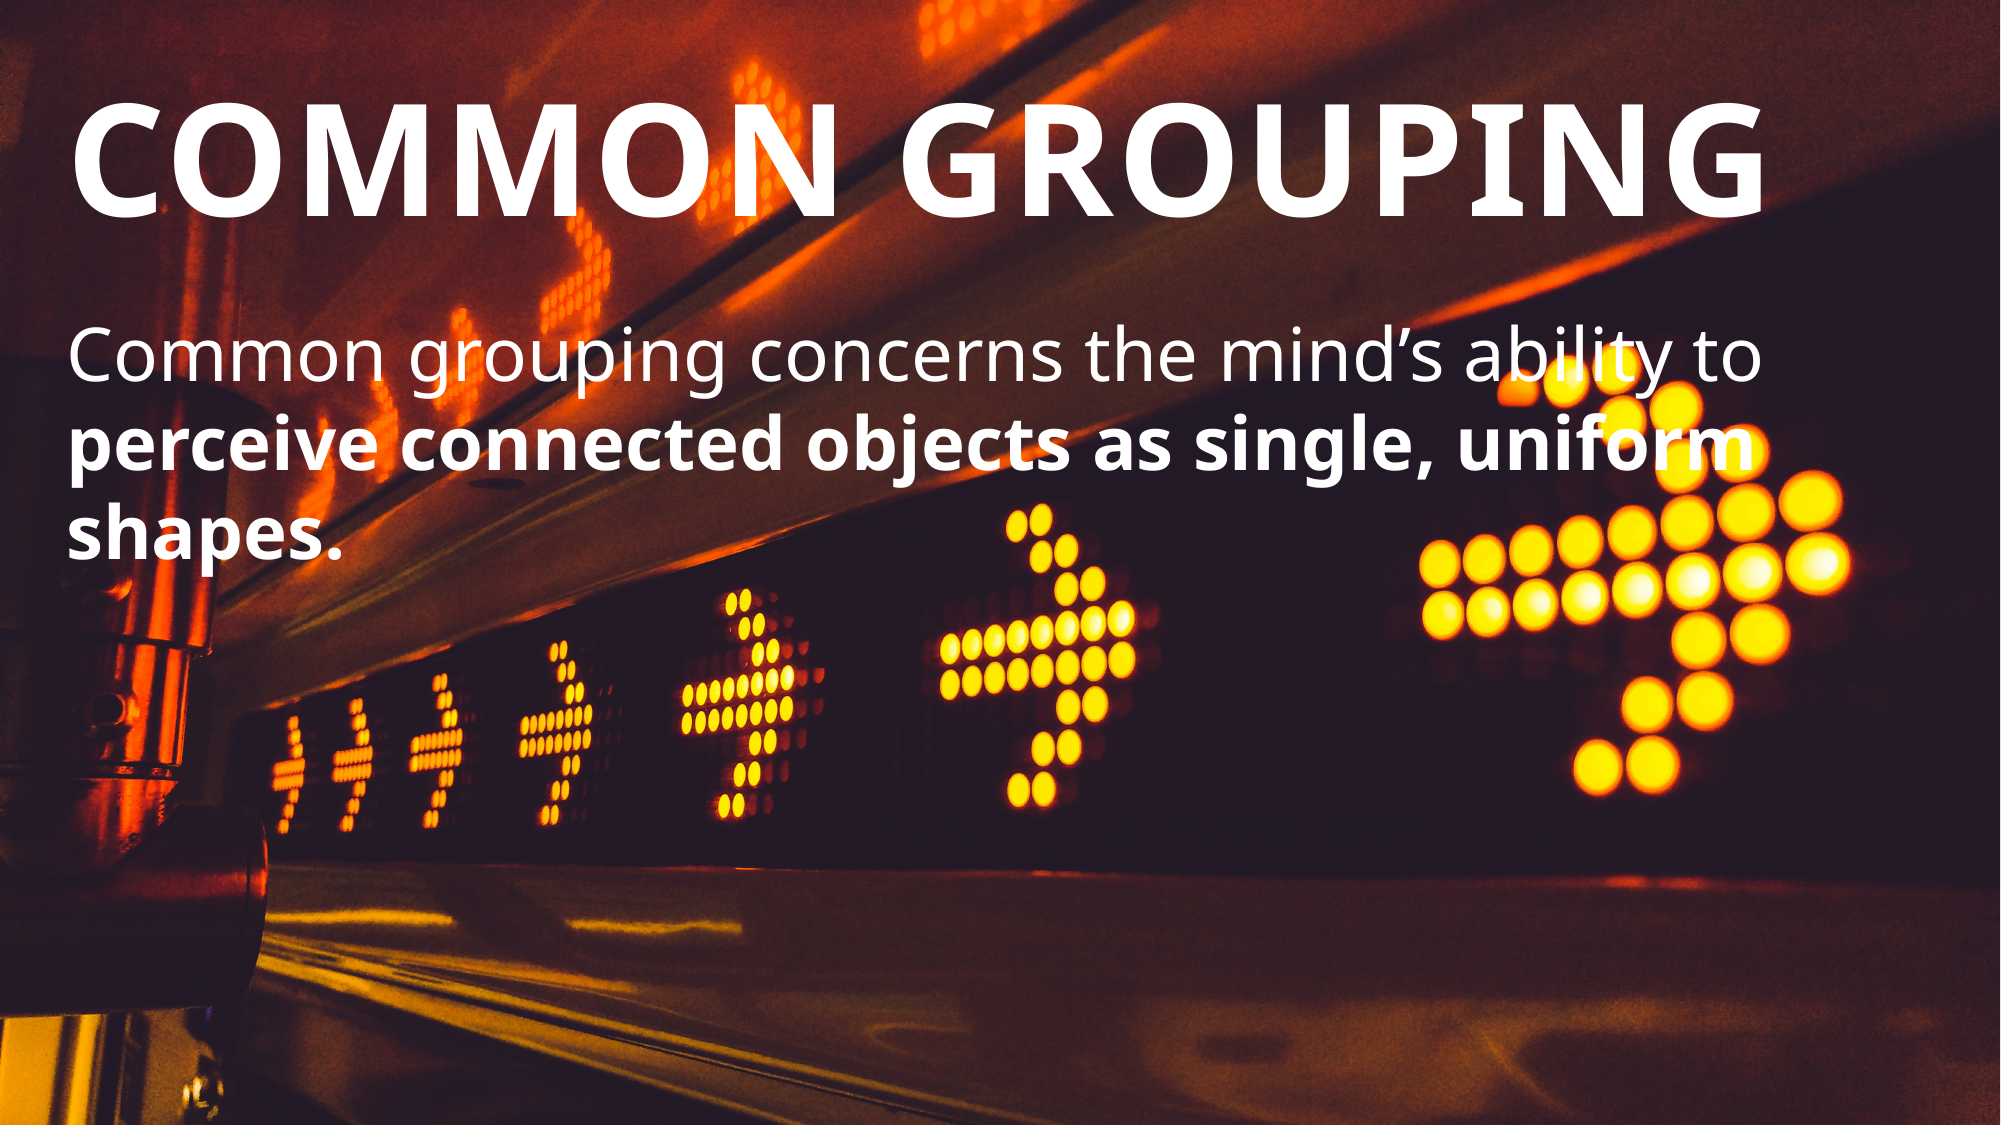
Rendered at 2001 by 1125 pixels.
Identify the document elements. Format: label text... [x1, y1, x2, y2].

list Common grouping concerns the mind’s ability to perceive connected objects as single, uniform shapes. [57, 298, 1939, 1025]
picture [0, 0, 2001, 1125]
title Common Grouping [57, 28, 1939, 279]
